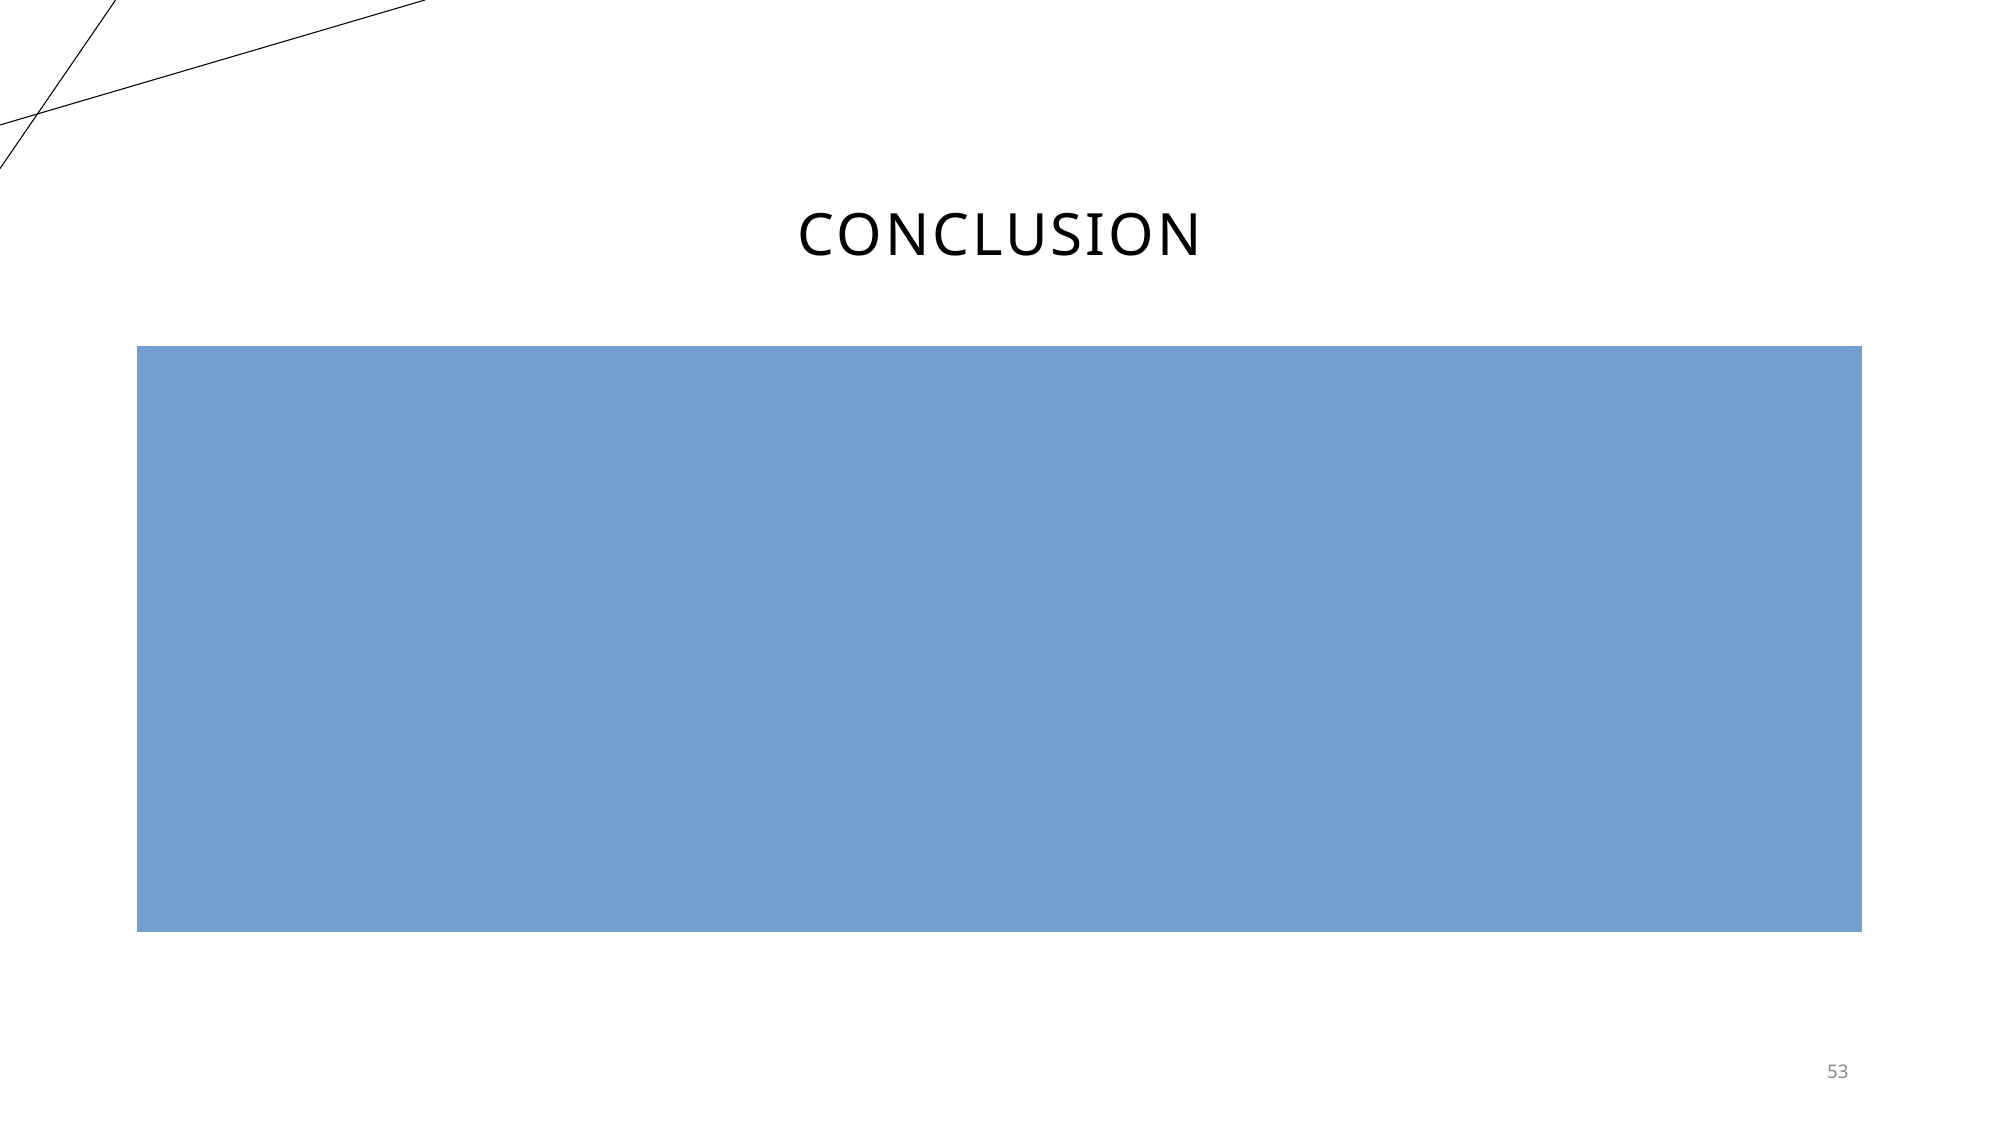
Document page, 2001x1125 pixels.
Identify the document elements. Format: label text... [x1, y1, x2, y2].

title Conclusion [137, 57, 1863, 276]
slide_number 53 [1701, 1042, 1864, 1103]
